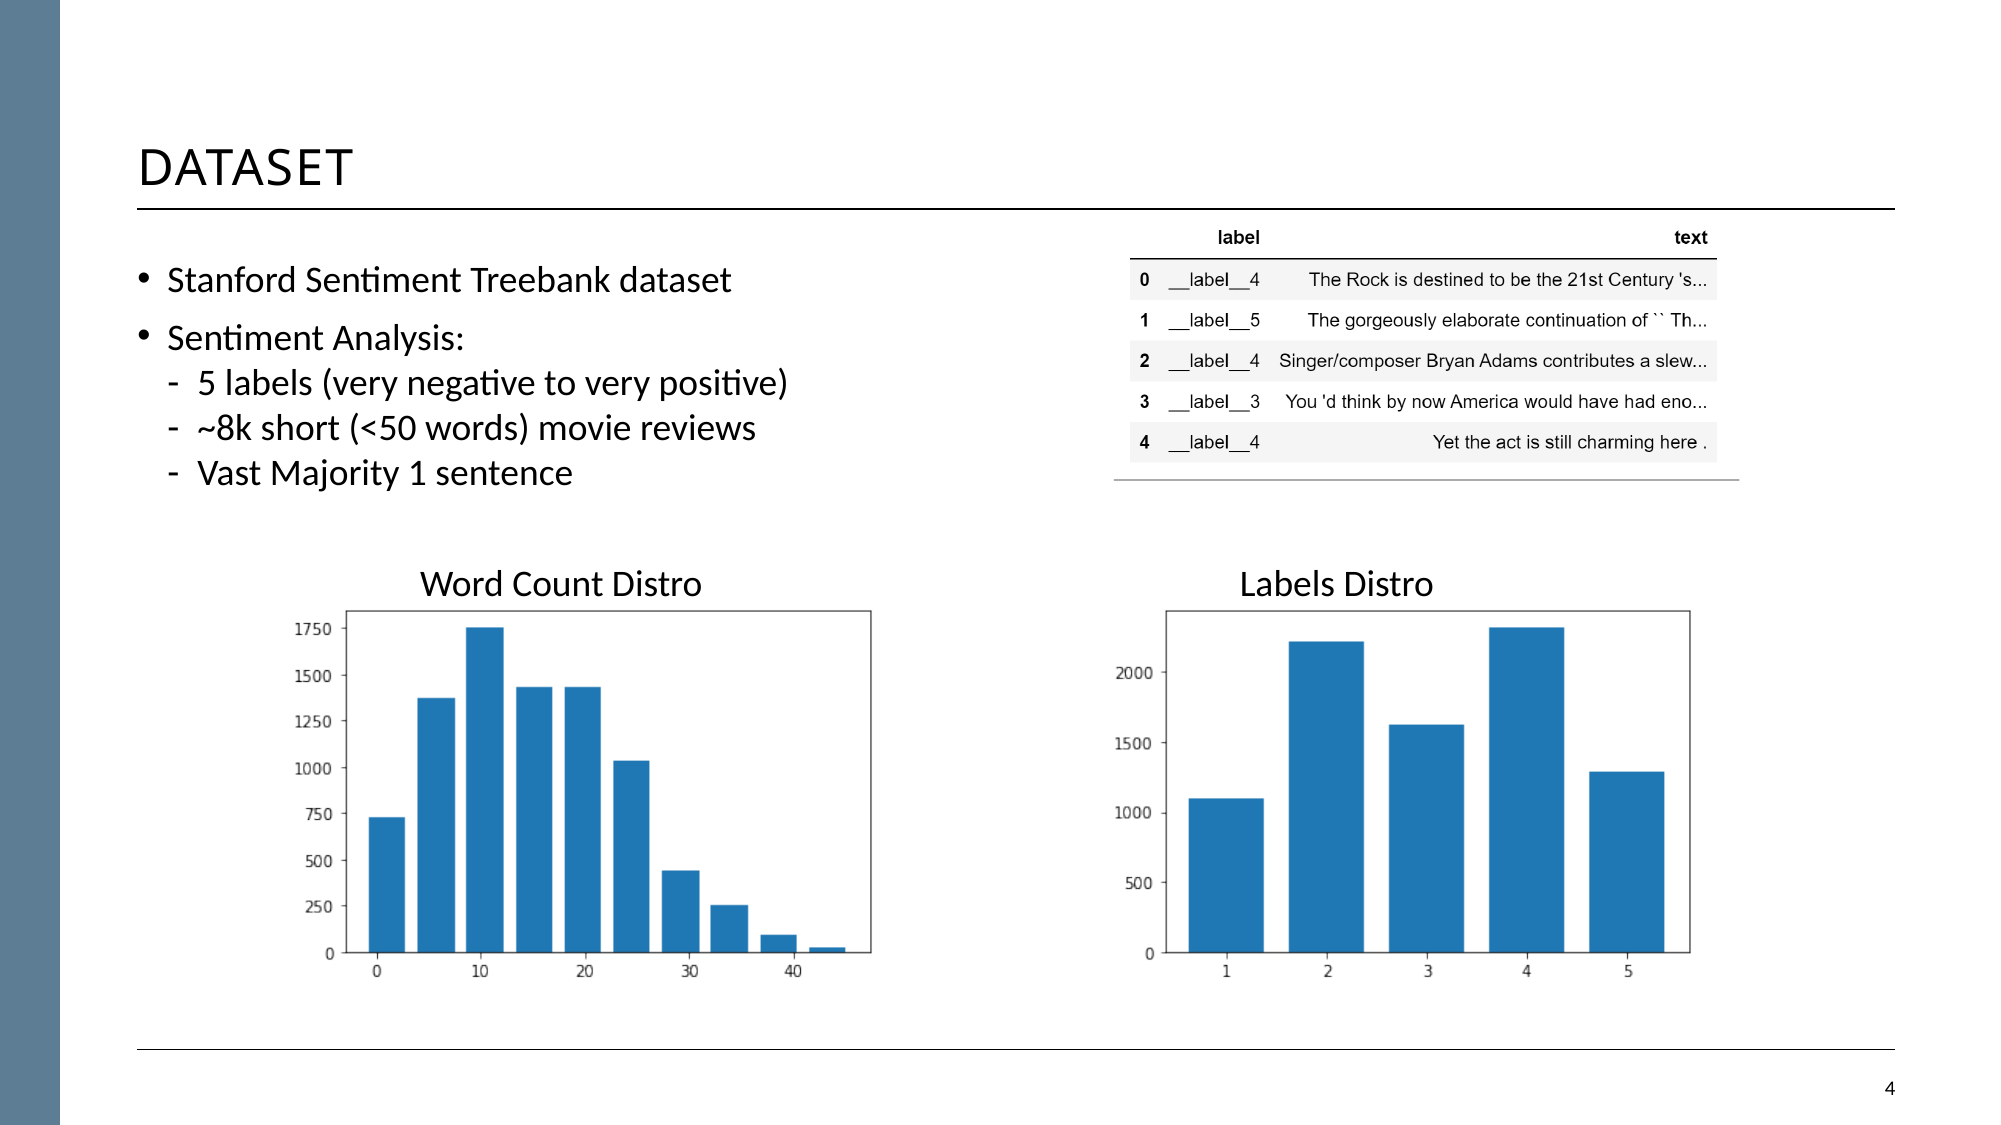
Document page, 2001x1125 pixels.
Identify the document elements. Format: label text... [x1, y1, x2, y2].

list Stanford Sentiment Treebank dataset Sentiment Analysis: 5 labels (very negative to very positive) ~8k short (<50 words) movie reviews Vast Majority 1 sentence [137, 254, 1896, 1010]
slide_number 3 [1819, 1050, 1896, 1125]
title Dataset [137, 34, 1896, 196]
picture [283, 601, 880, 990]
text_box Labels Distro [1225, 551, 1578, 601]
text_box Word Count Distro [405, 551, 758, 601]
picture [1113, 220, 1740, 483]
picture [1103, 601, 1699, 990]
